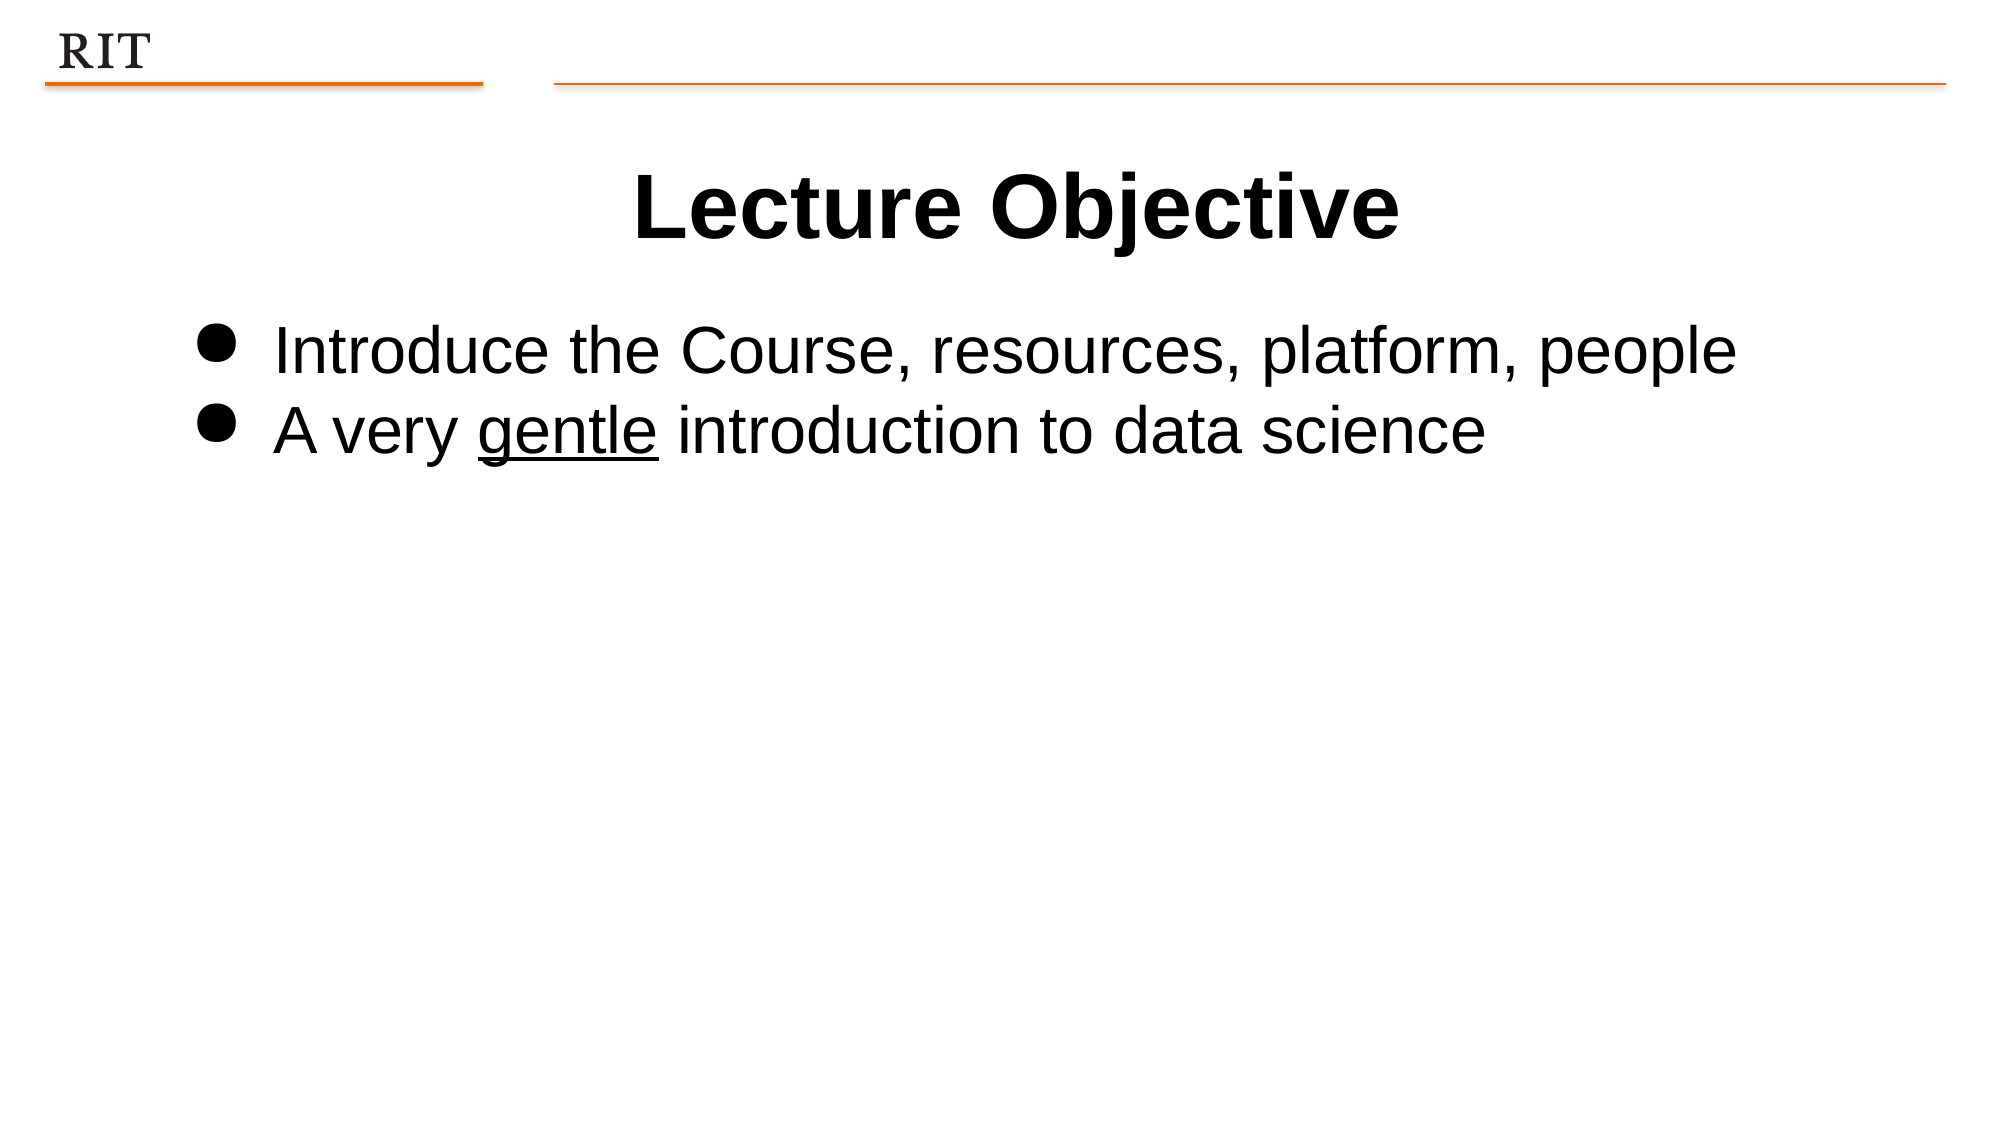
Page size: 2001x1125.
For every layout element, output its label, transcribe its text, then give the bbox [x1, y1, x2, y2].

text_box Introduce the Course, resources, platform, people A very gentle introduction to data science [153, 286, 1847, 972]
title Lecture Objective [117, 114, 1918, 290]
